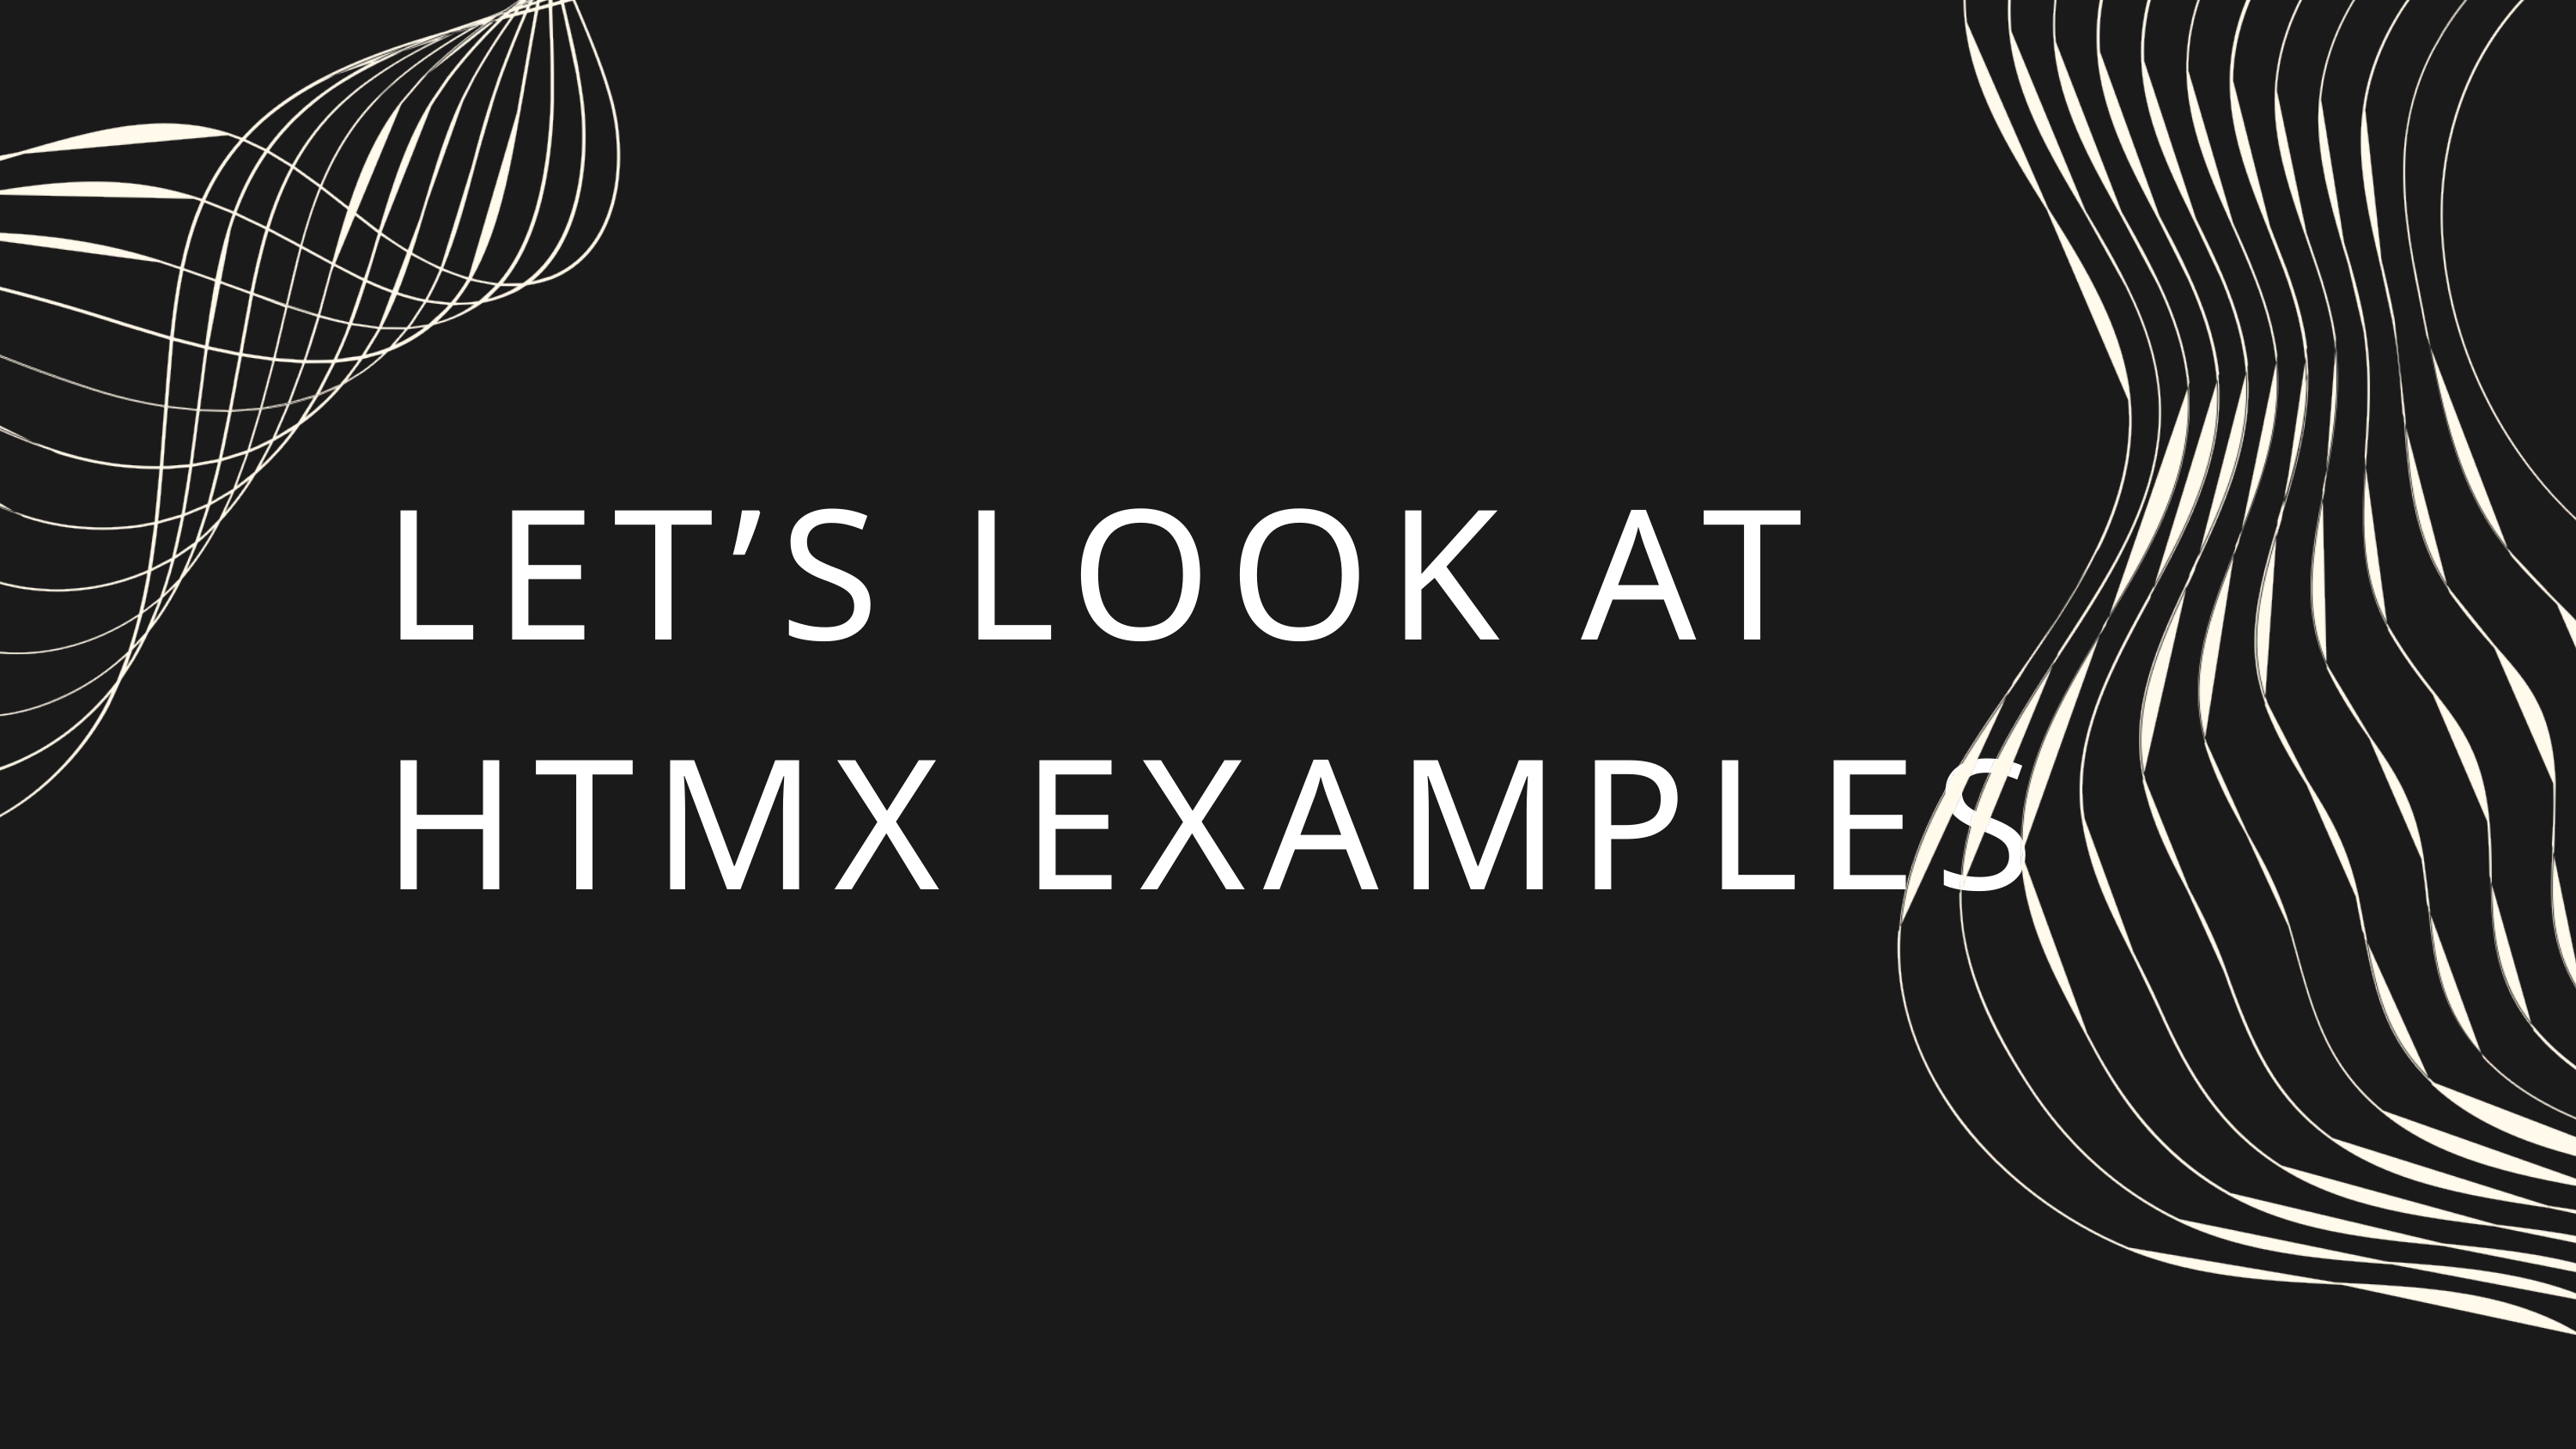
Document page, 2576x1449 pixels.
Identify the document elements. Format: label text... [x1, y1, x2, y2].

text_box LET’S LOOK AT HTMX EXAMPLES [383, 427, 1893, 926]
text_box [1893, 0, 2576, 1449]
text_box [0, 0, 1081, 844]
